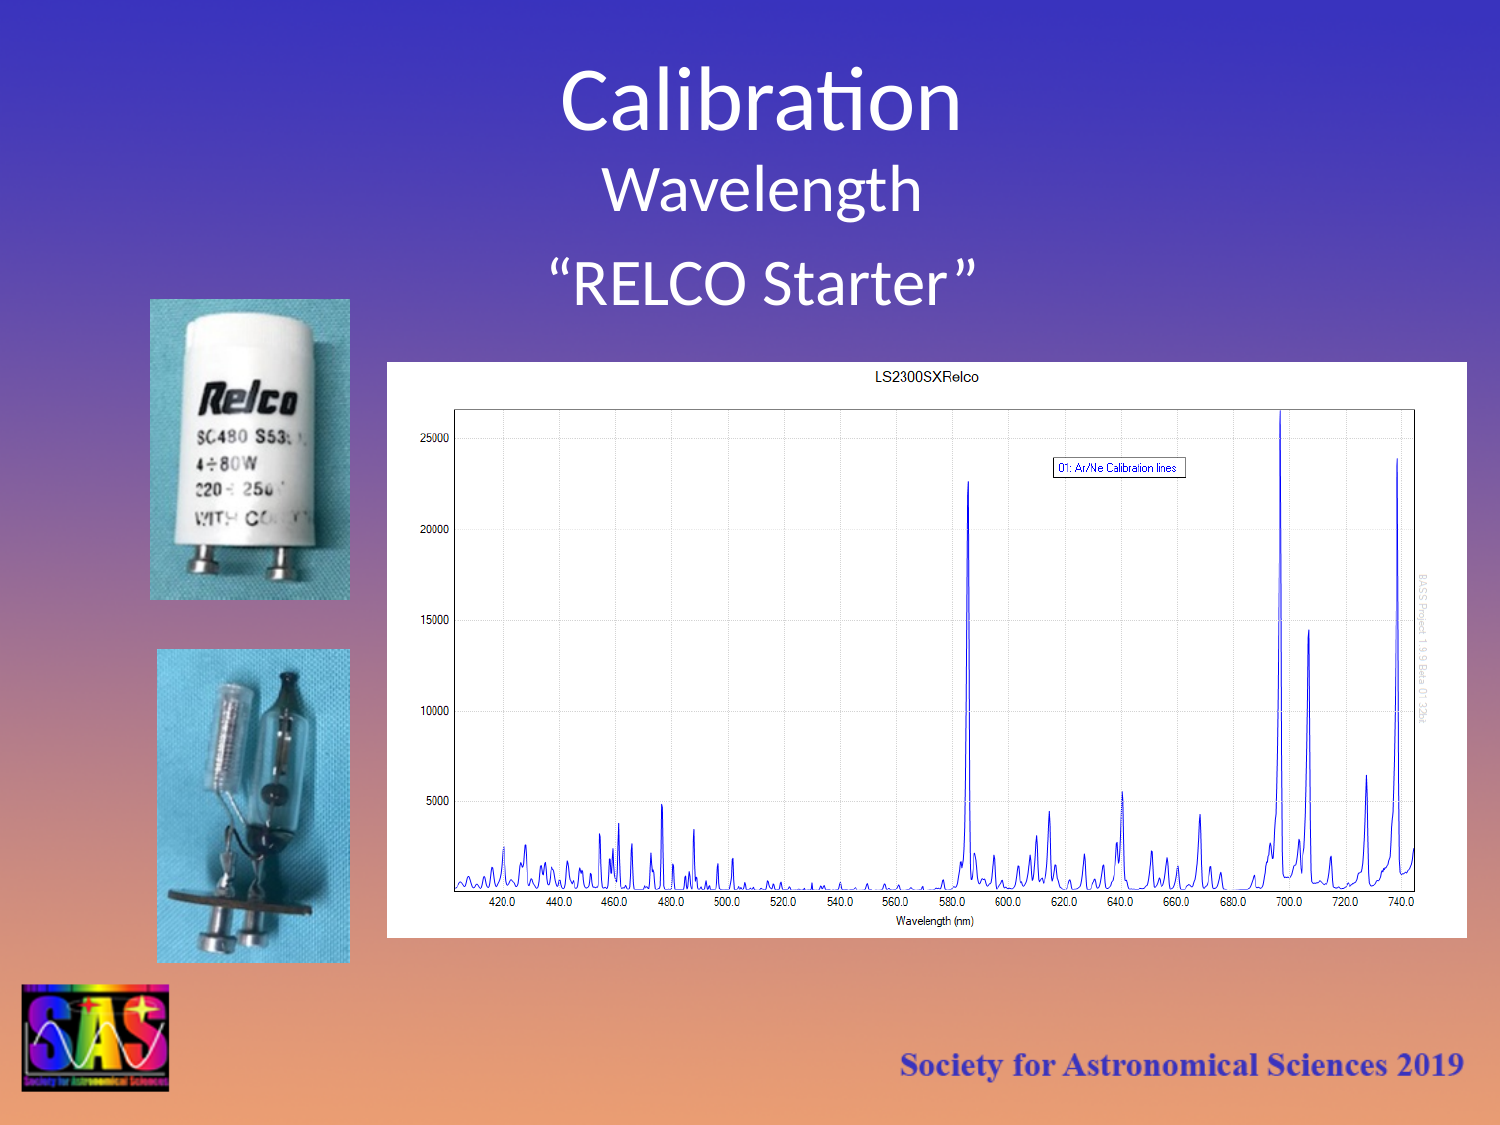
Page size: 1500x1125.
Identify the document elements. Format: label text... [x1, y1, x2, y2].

picture [149, 299, 351, 601]
title Calibration [87, 0, 1438, 137]
list Wavelength “RELCO Starter” [87, 137, 1438, 880]
picture [0, 0, 1500, 1125]
